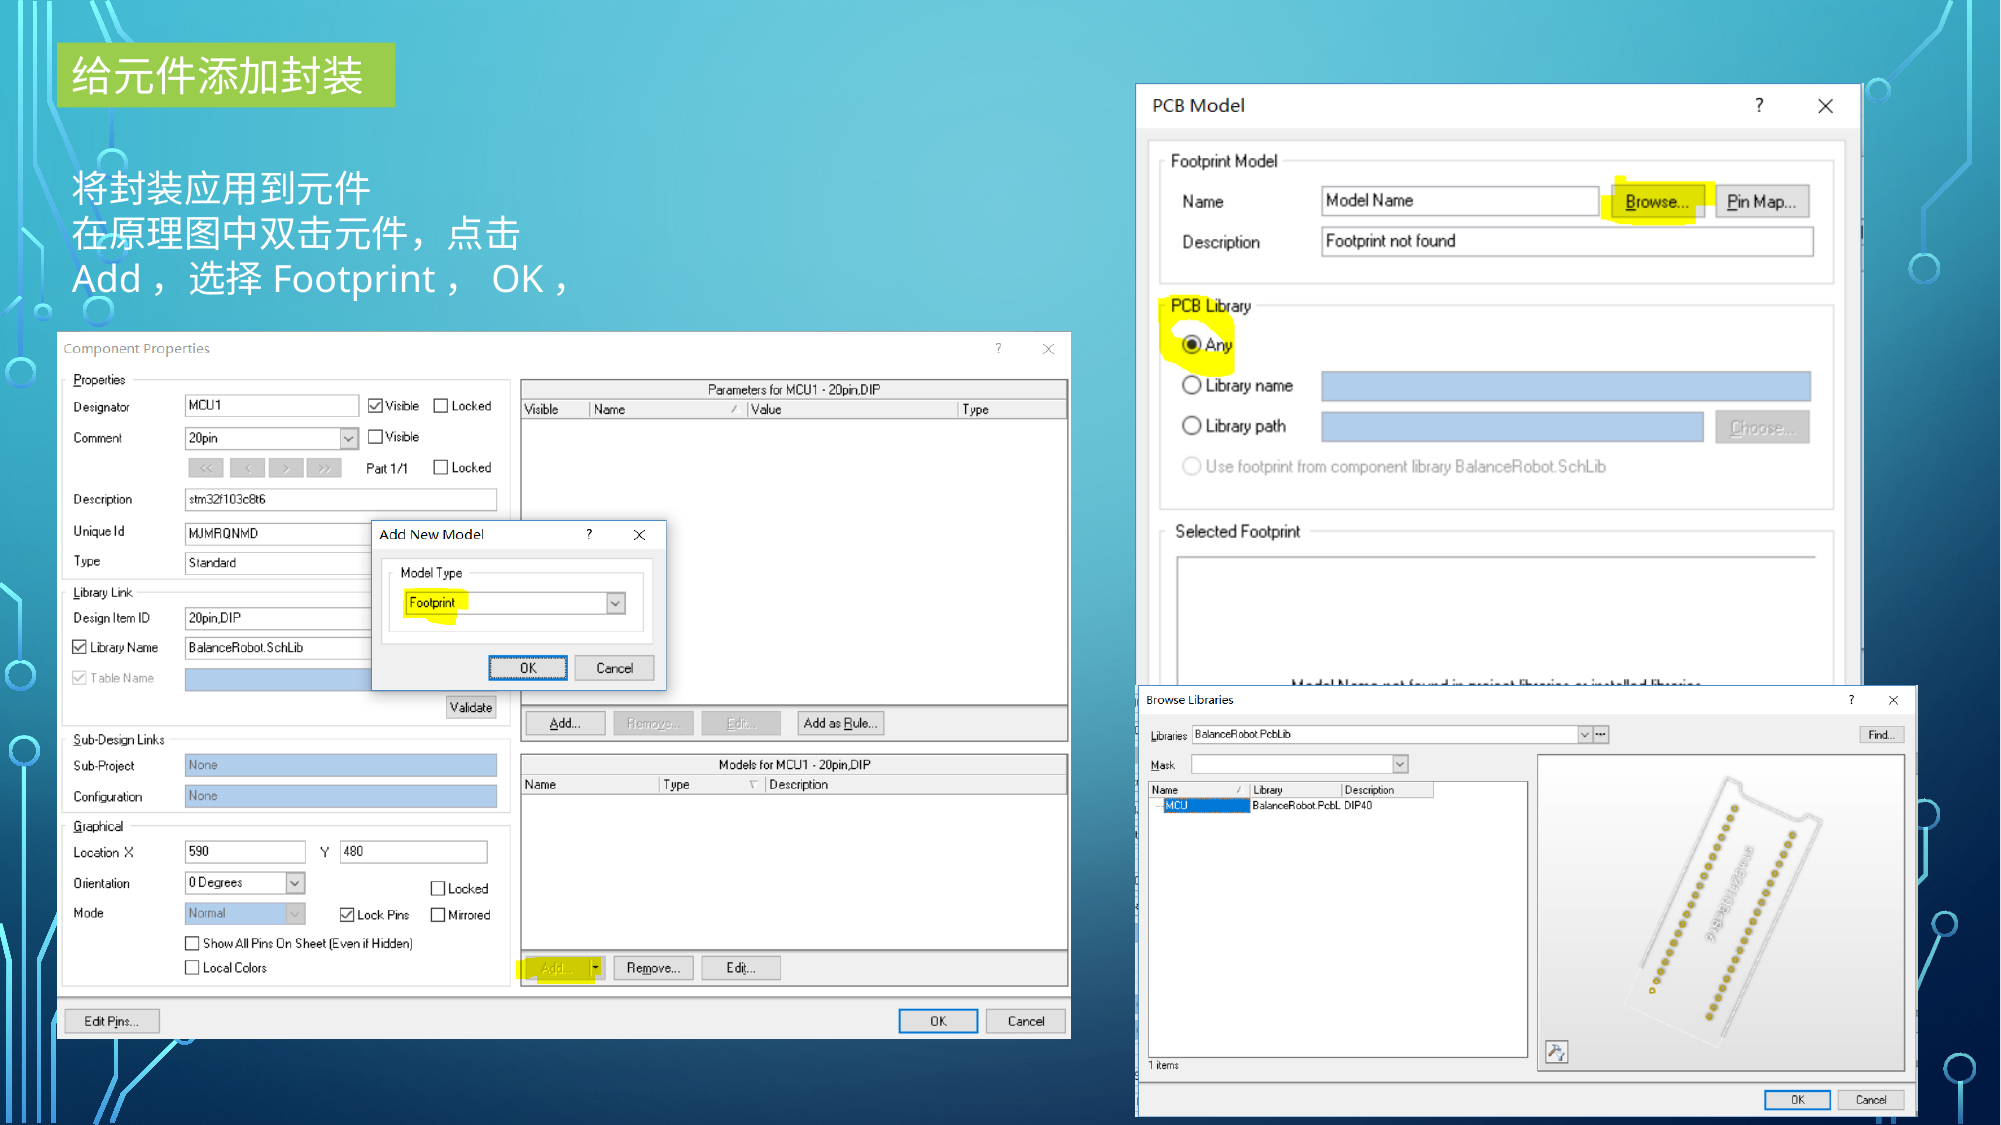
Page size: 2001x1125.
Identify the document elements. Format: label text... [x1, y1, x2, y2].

text_box 给元件添加封装 [57, 42, 396, 108]
picture [1135, 82, 1918, 1117]
text_box 将封装应用到元件 在原理图中双击元件，点击Add，选择Footprint，OK， [57, 157, 644, 308]
picture [56, 331, 1071, 1040]
